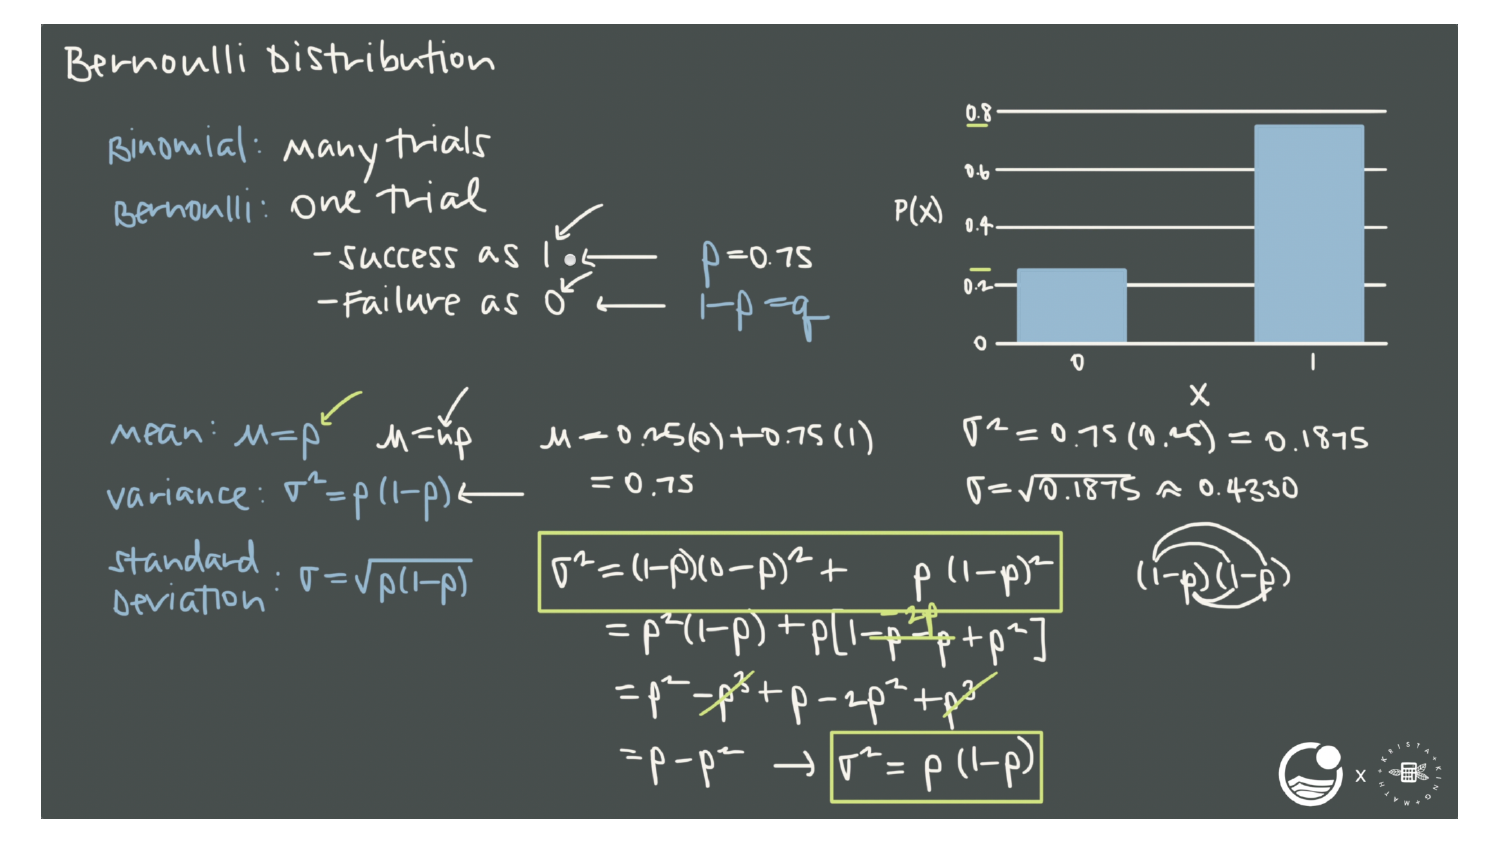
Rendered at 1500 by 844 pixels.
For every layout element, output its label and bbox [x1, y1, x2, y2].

picture [41, 24, 1459, 819]
